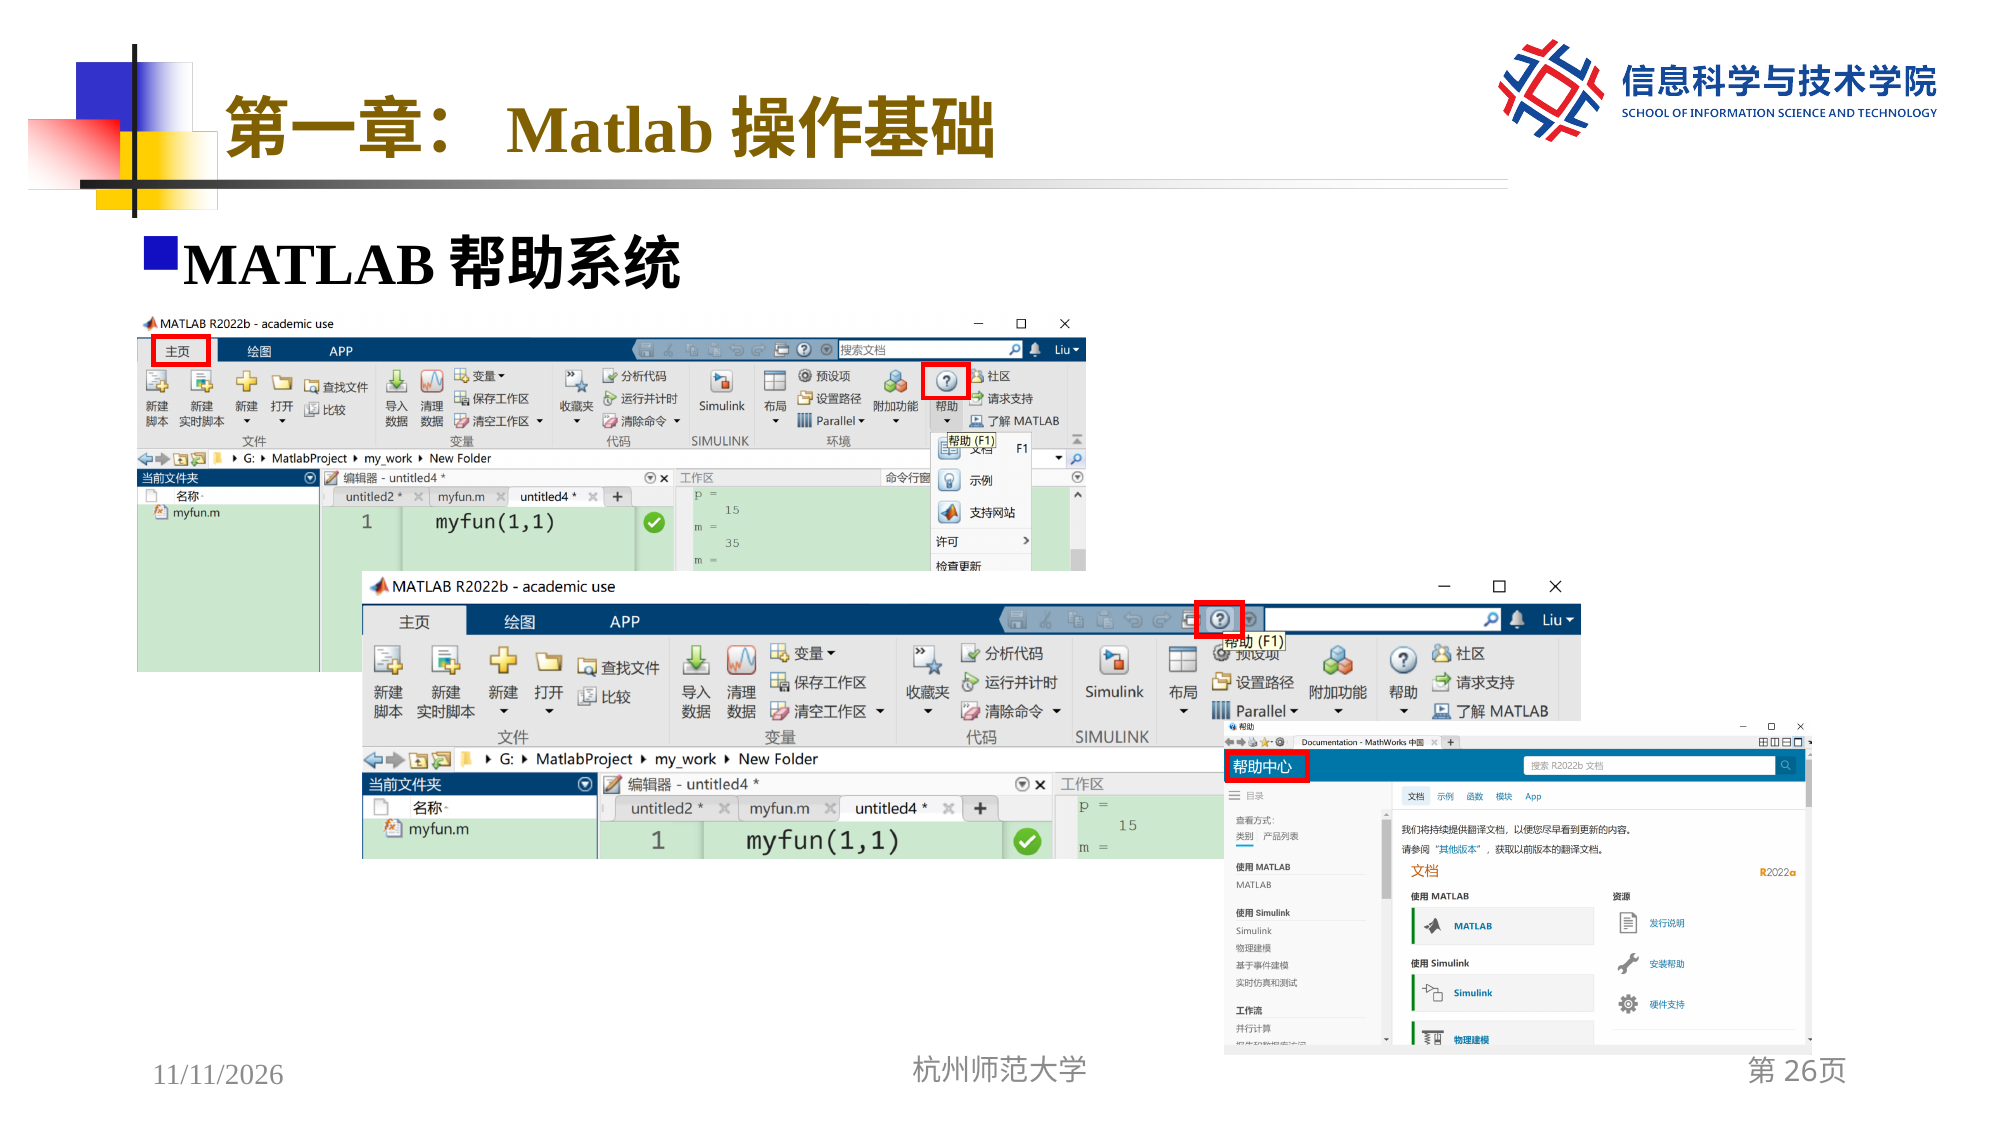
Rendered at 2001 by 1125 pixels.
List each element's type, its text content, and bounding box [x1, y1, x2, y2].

picture [28, 39, 1937, 218]
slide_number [137, 1042, 588, 1103]
slide_number 第26页 [1412, 1042, 1863, 1103]
list MATLAB帮助系统 [87, 218, 1908, 1021]
picture [137, 312, 1812, 1055]
title 第一章：Matlab操作基础 [208, 87, 1490, 176]
footer 杭州师范大学 [662, 1042, 1338, 1103]
